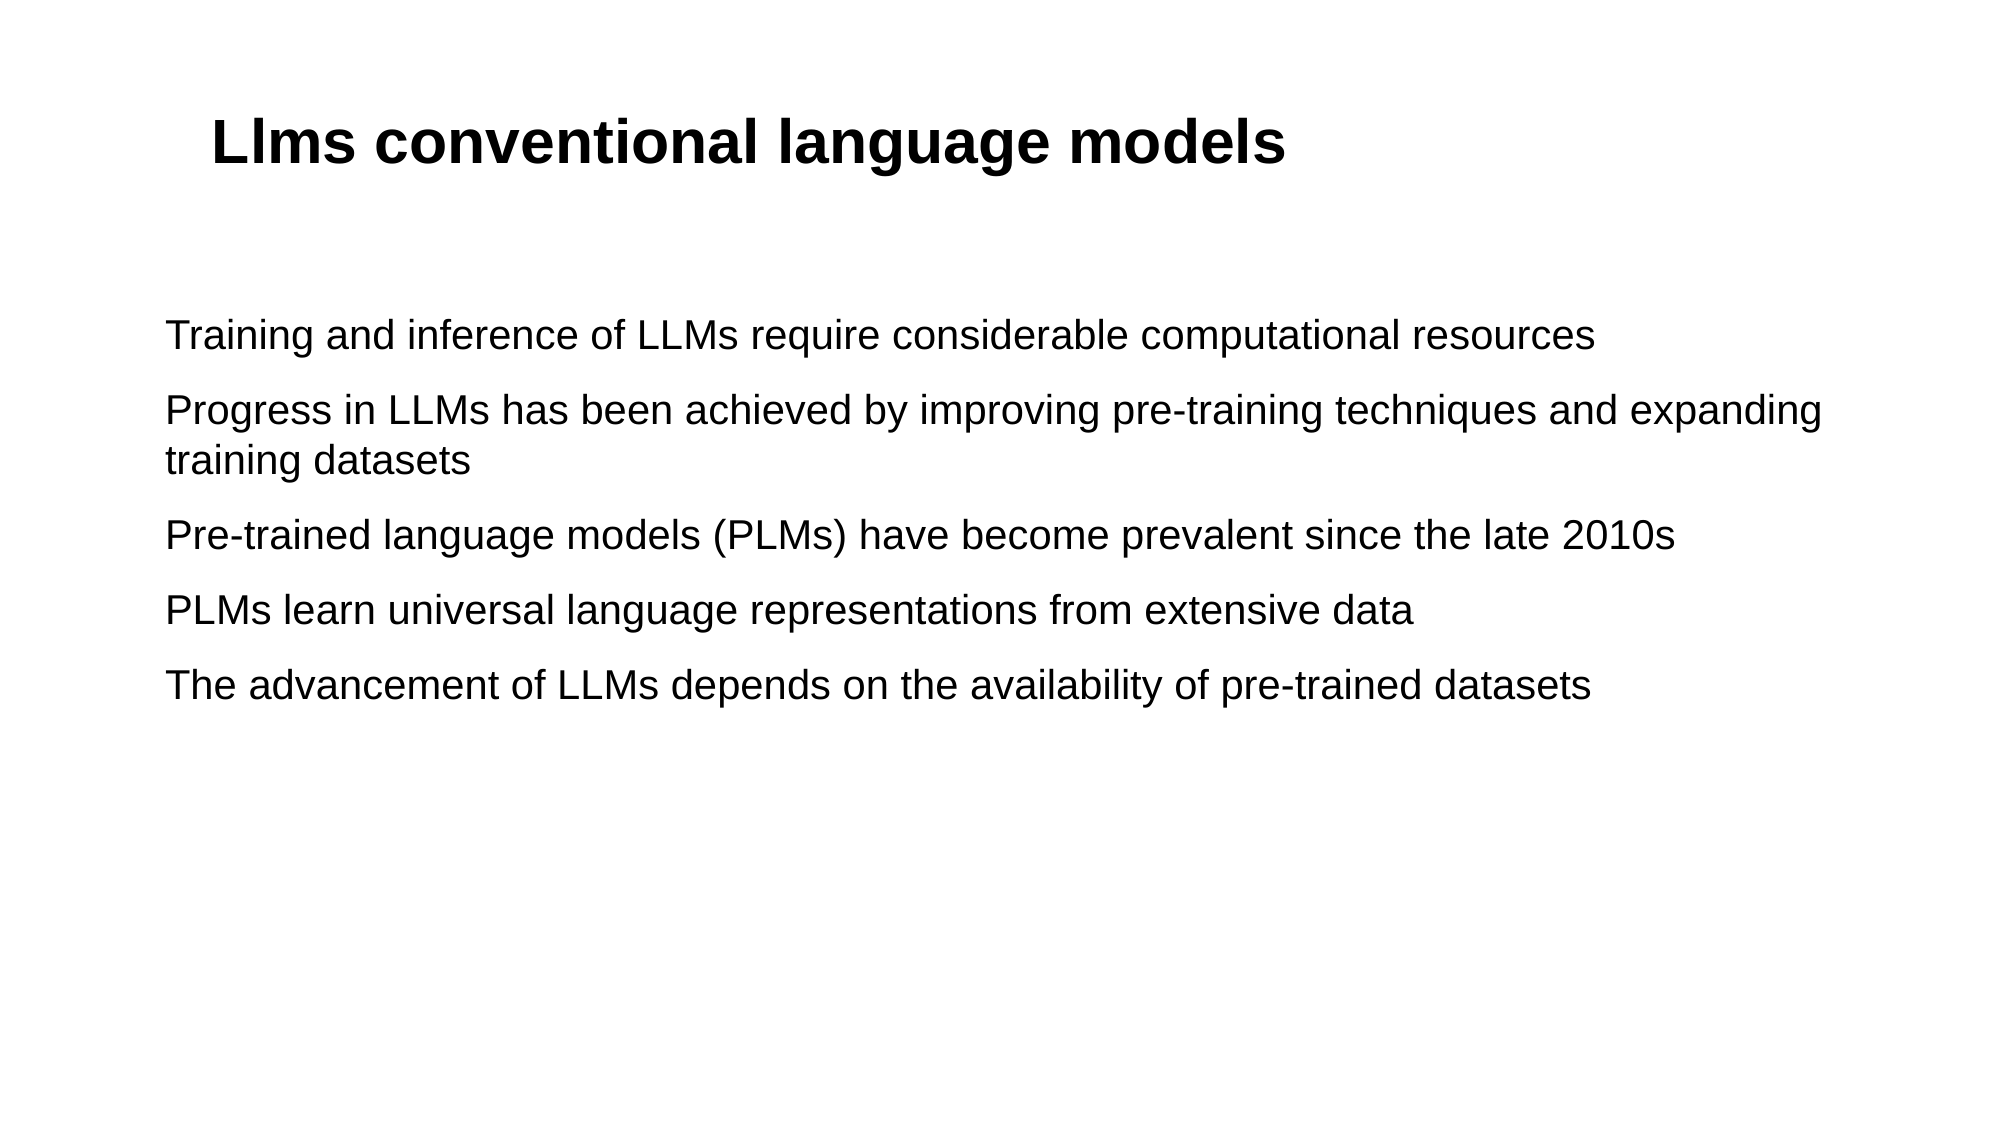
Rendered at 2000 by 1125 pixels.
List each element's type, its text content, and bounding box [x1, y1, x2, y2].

text_box Training and inference of LLMs require considerable computational resources Progress in LLMs has been achieved by improving pre-training techniques and expanding training datasets Pre-trained language models (PLMs) have become prevalent since the late 2010s PLMs learn universal language representations from extensive data The advancement of LLMs depends on the availability of pre-trained datasets [149, 299, 1850, 715]
title Llms conventional language models [75, 45, 1425, 233]
